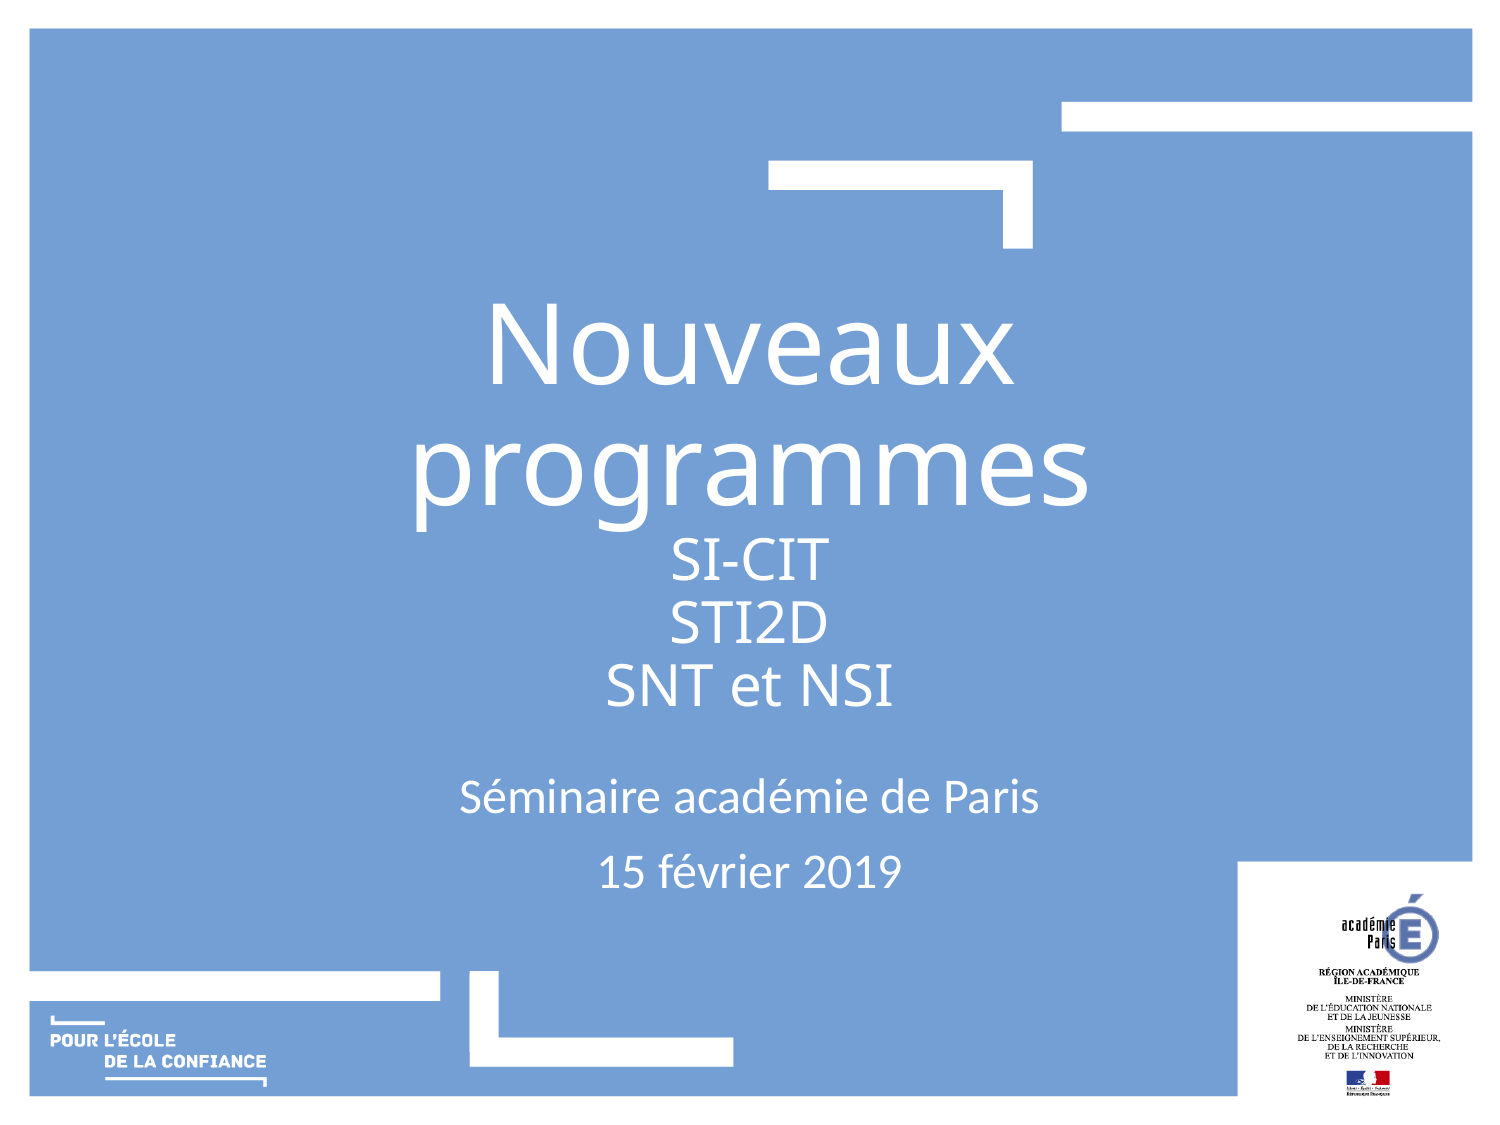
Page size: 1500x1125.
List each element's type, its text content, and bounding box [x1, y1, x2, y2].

subtitle Séminaire académie de Paris 15 février 2019 [112, 763, 1388, 923]
picture [0, 0, 1500, 1125]
title Nouveaux programmes SI-CIT STI2D SNT et NSI [112, 242, 1388, 763]
